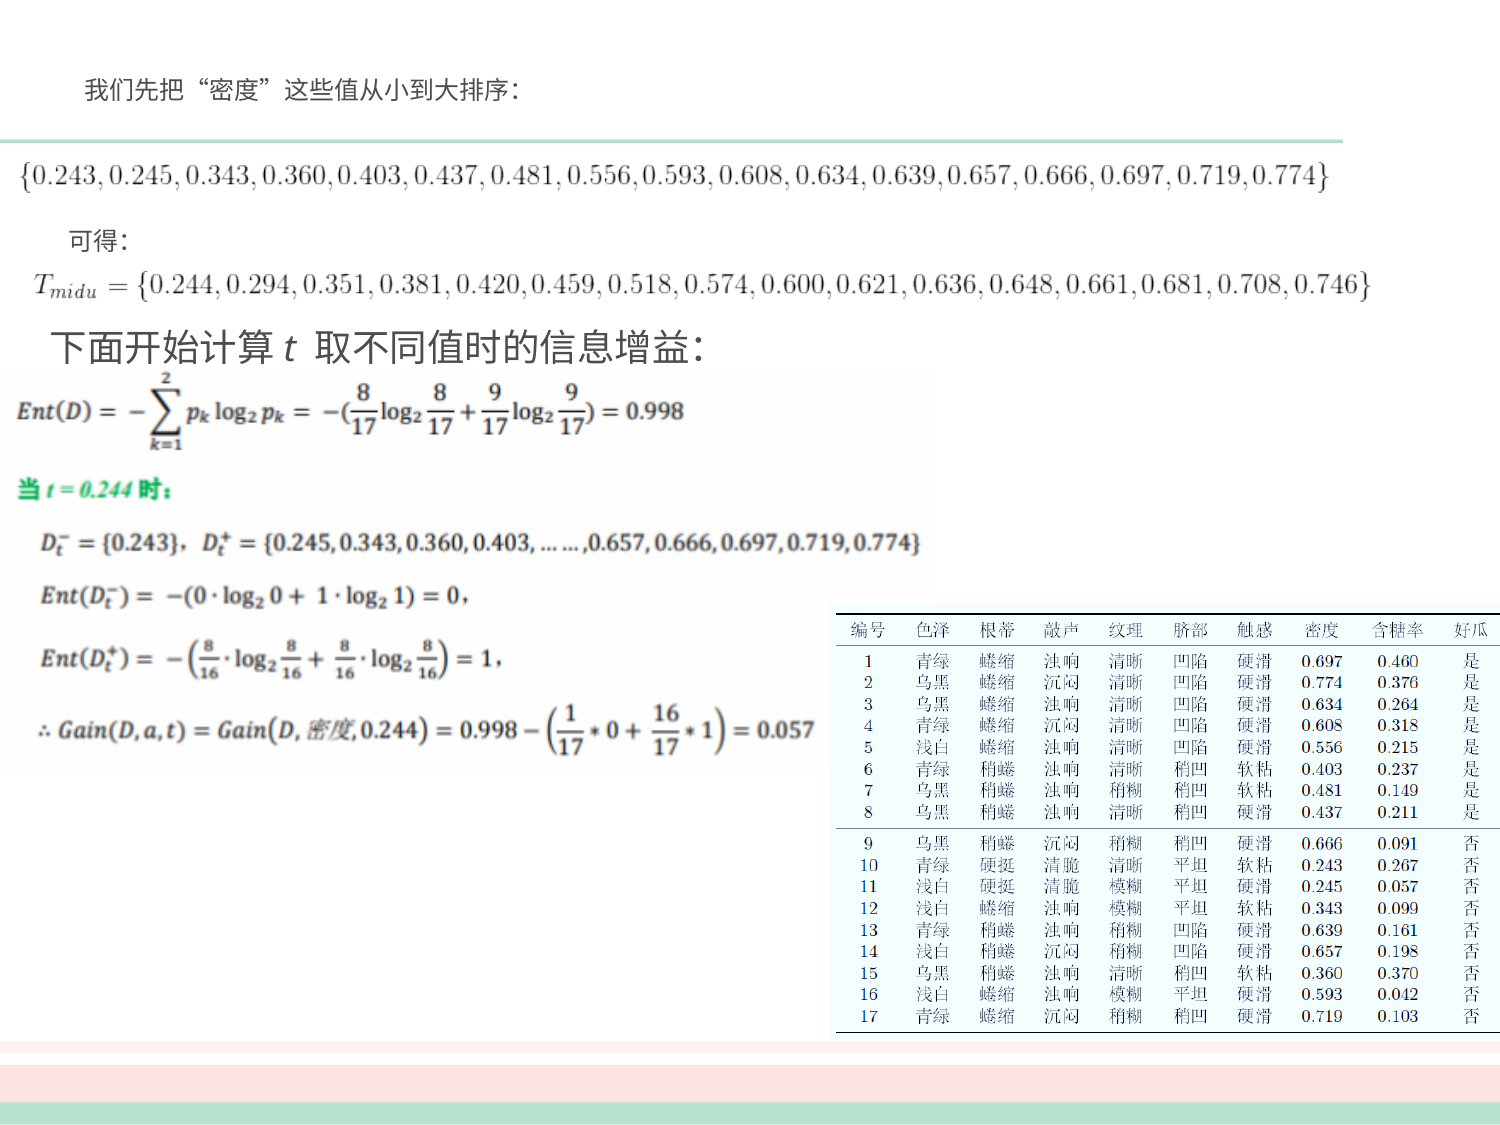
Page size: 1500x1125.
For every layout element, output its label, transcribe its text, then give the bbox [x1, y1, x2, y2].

text_box 我们先把“密度”这些值从小到大排序： [69, 67, 1472, 143]
picture [0, 0, 1500, 1125]
text_box 可得： [53, 217, 1489, 293]
text_box 下面开始计算t 取不同值时的信息增益： [34, 316, 796, 368]
